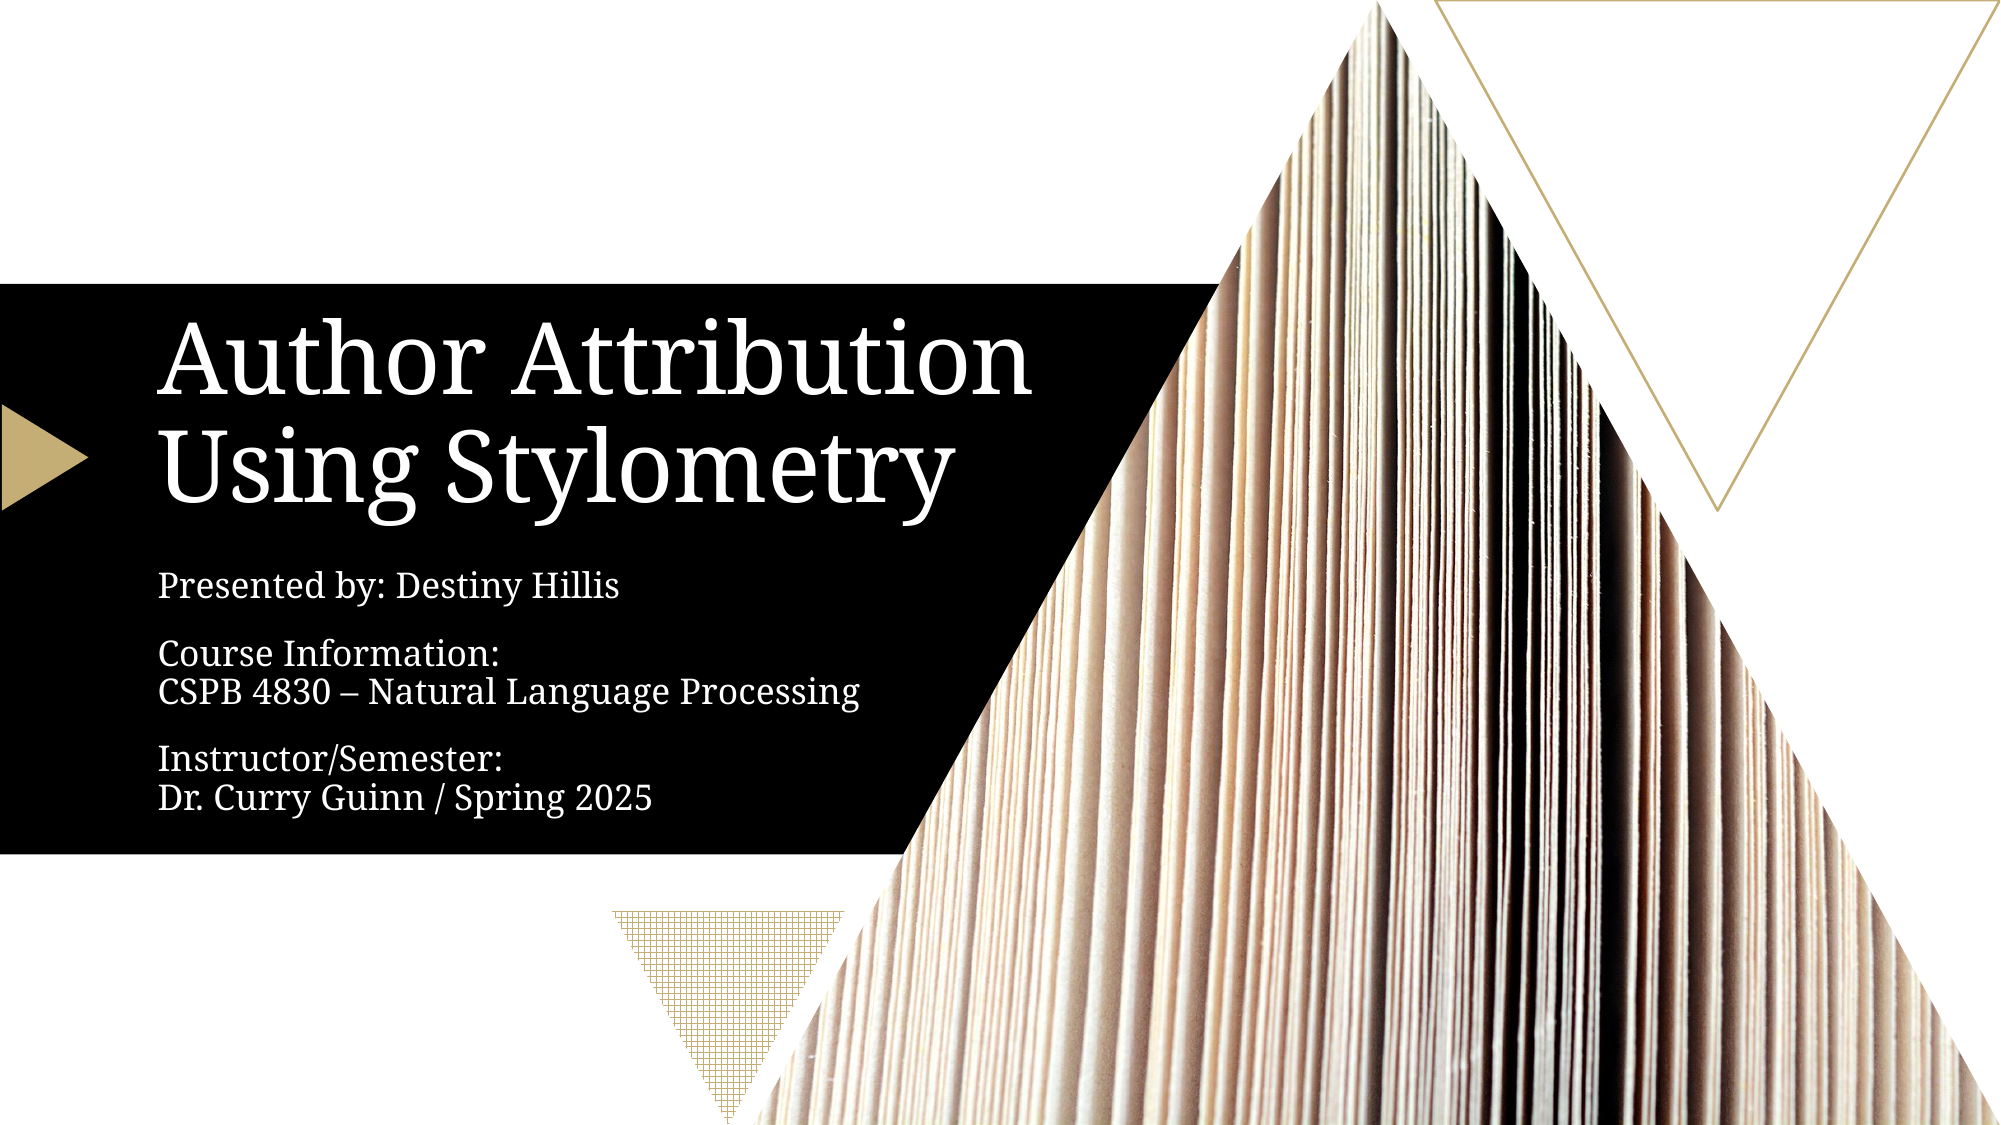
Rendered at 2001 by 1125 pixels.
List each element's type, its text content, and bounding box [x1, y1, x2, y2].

title Author Attribution Using Stylometry [142, 301, 751, 560]
list Presented by: Destiny Hillis Course Information: CSPB 4830 – Natural Language Processing Instructor/Semester: Dr. Curry Guinn / Spring 2025 [142, 560, 751, 830]
picture [752, 0, 2000, 1125]
